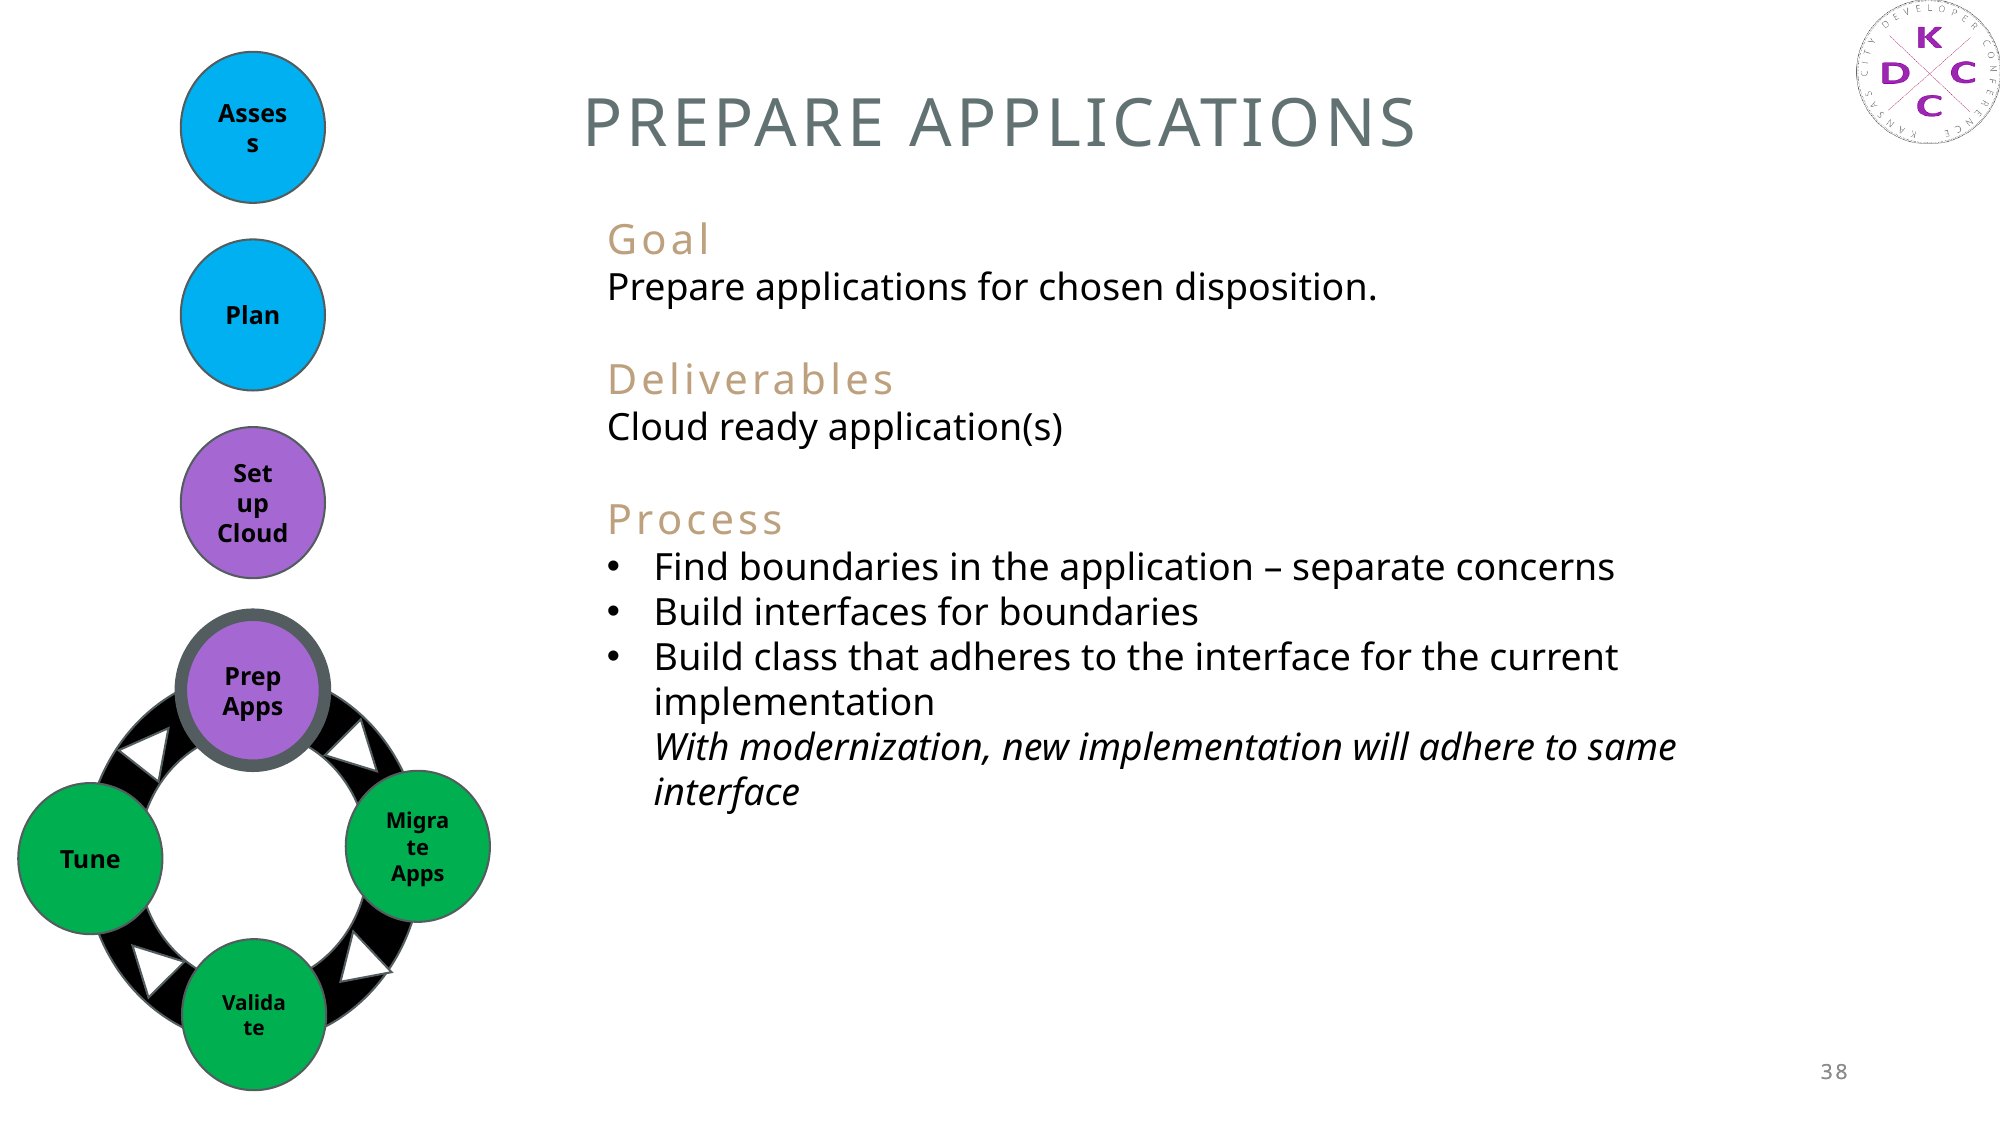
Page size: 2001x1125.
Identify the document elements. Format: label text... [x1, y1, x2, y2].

text_box Prep Apps [182, 613, 324, 671]
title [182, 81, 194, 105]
text_box 38 [1412, 1042, 1863, 1103]
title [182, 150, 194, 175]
text_box Goal Prepare applications for chosen disposition. Deliverables Cloud ready application(s) Process Find boundaries in the application – separate concerns Build interfaces for boundaries Build class that adheres to the interface for the current implementation With modernization, new implementation will adhere to same interface [592, 205, 1796, 866]
text_box Assess [179, 50, 327, 204]
title Prepare Applications [311, 81, 1818, 175]
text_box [18, 671, 490, 1091]
picture [1856, 0, 2000, 144]
text_box Plan [179, 238, 327, 392]
text_box Set up Cloud [179, 426, 327, 580]
